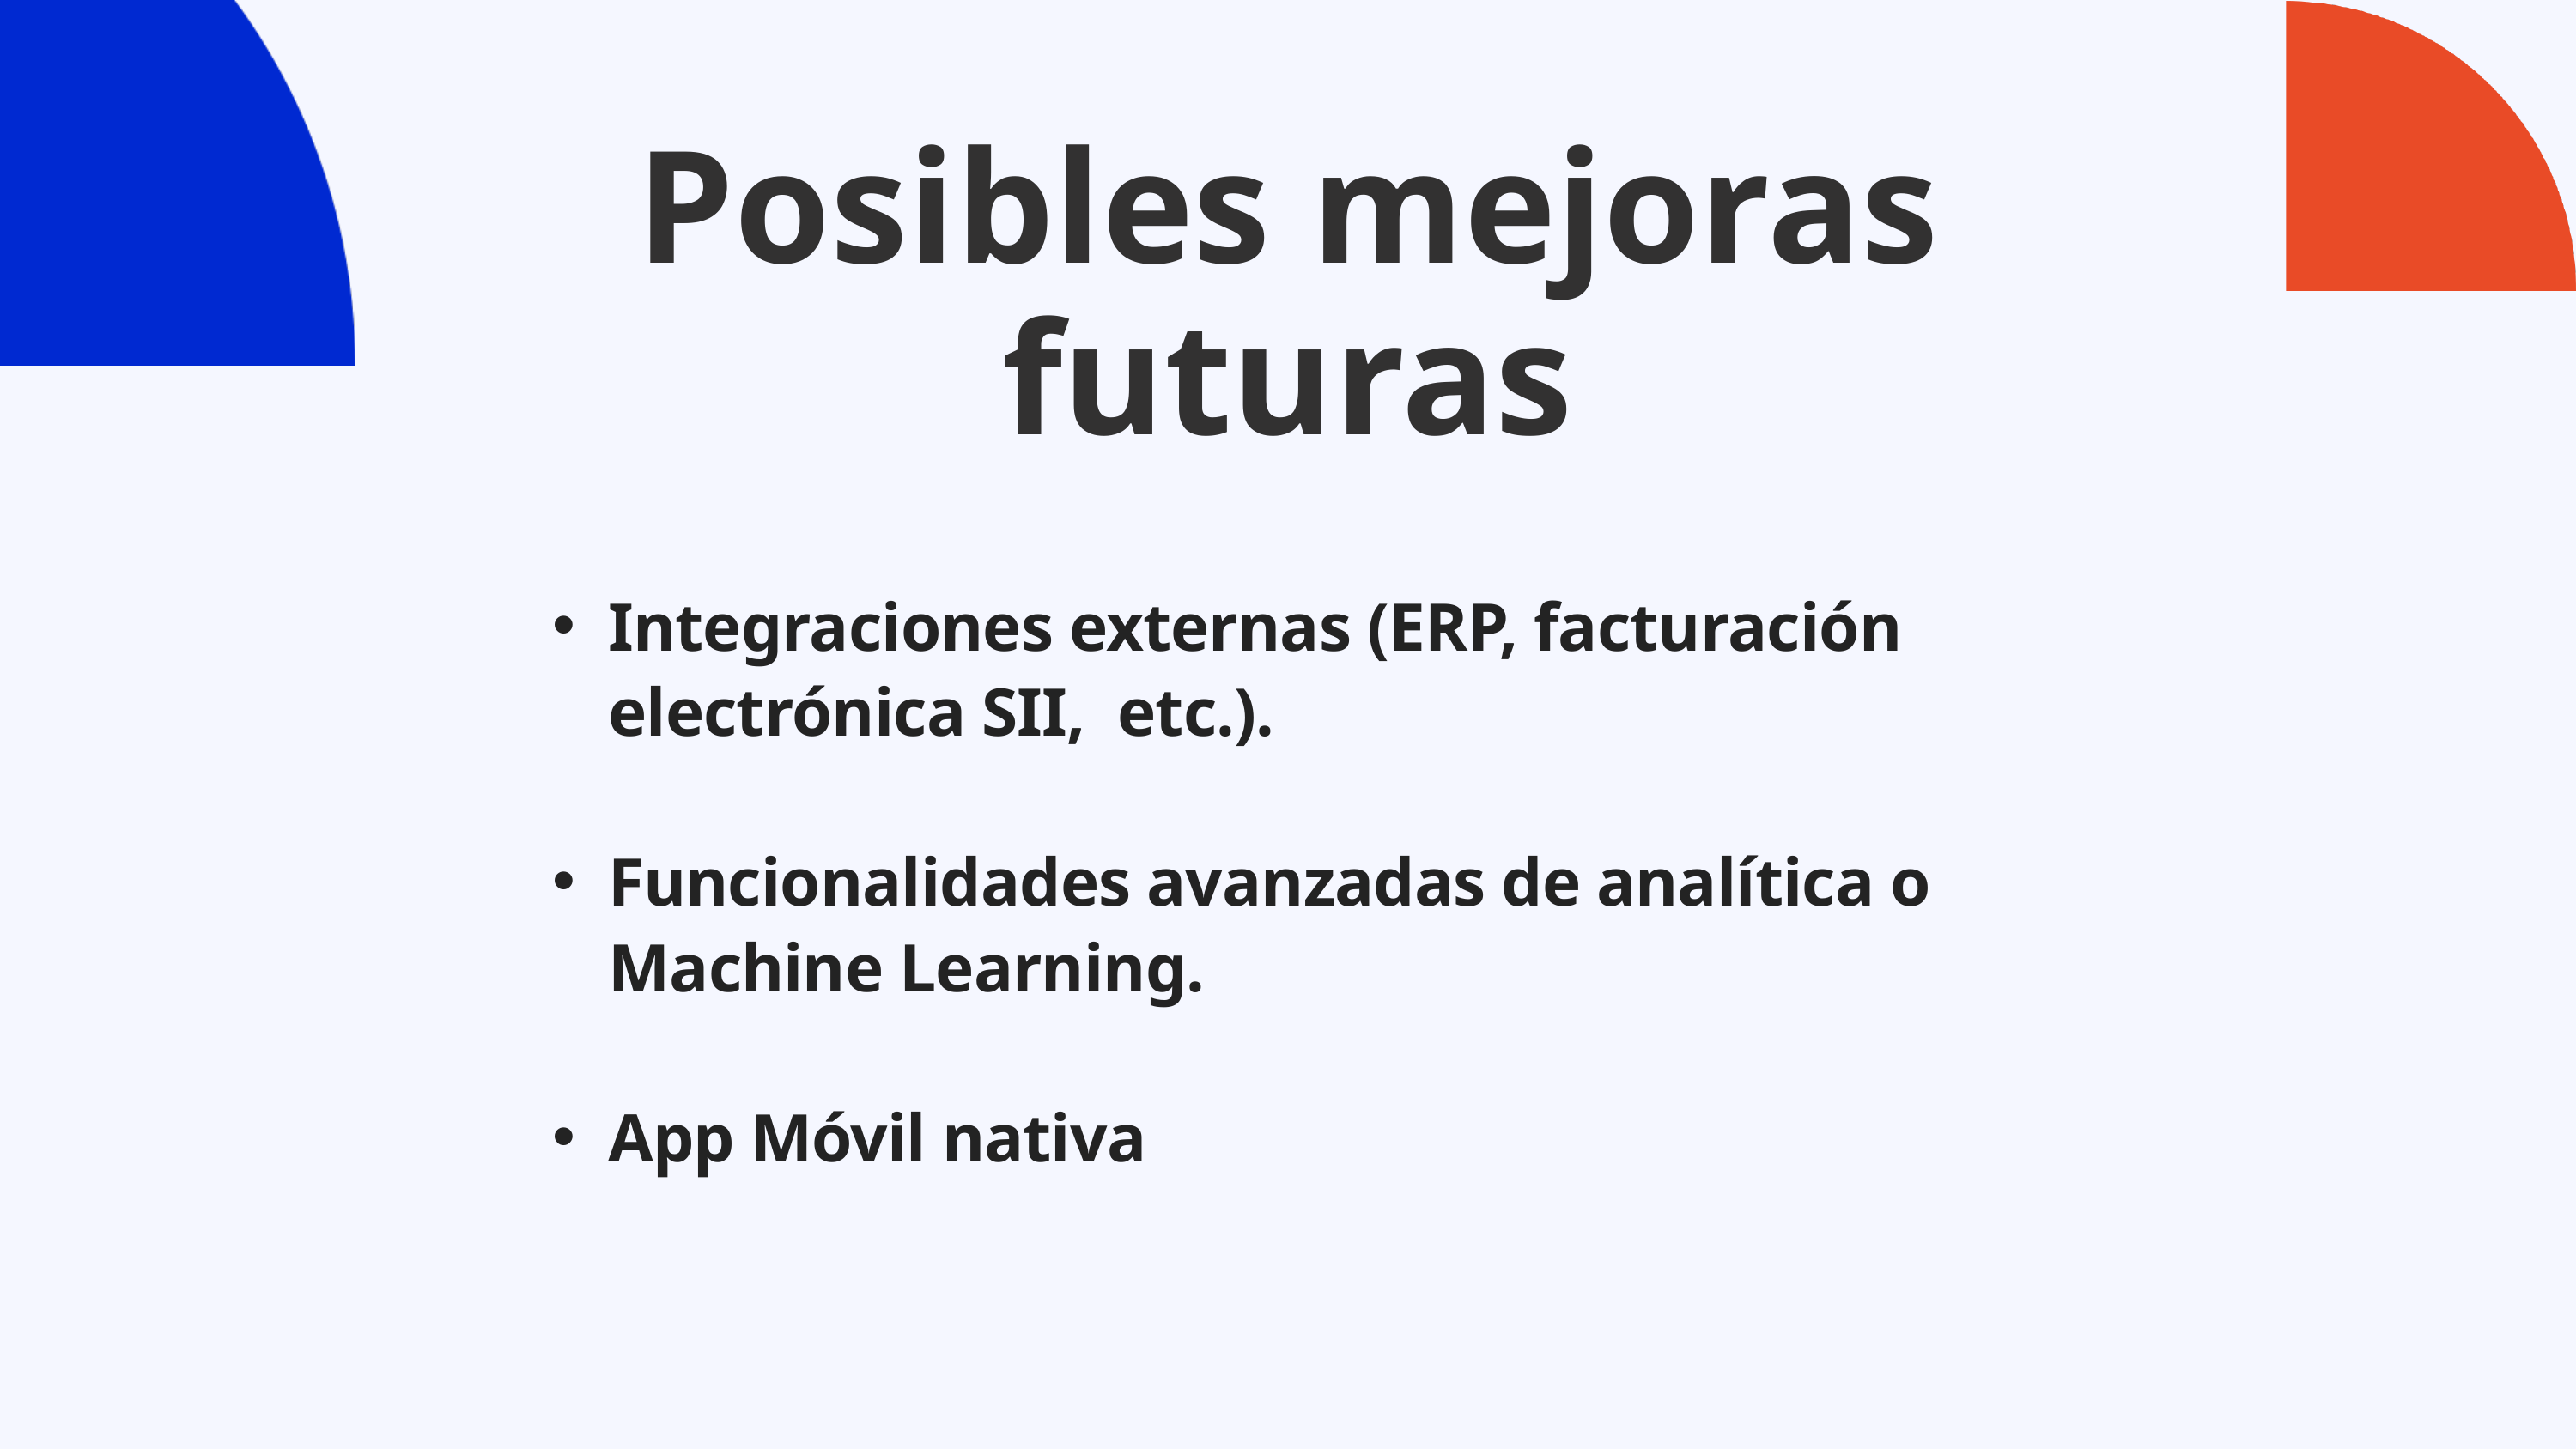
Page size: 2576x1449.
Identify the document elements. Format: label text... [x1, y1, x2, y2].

text_box Integraciones externas (ERP, facturación electrónica SII, etc.). Funcionalidades avanzadas de analítica o Machine Learning. App Móvil nativa [496, 579, 2080, 1175]
text_box [2286, 1, 2576, 291]
text_box [0, 0, 355, 366]
text_box Posibles mejoras futuras [512, 123, 2064, 466]
